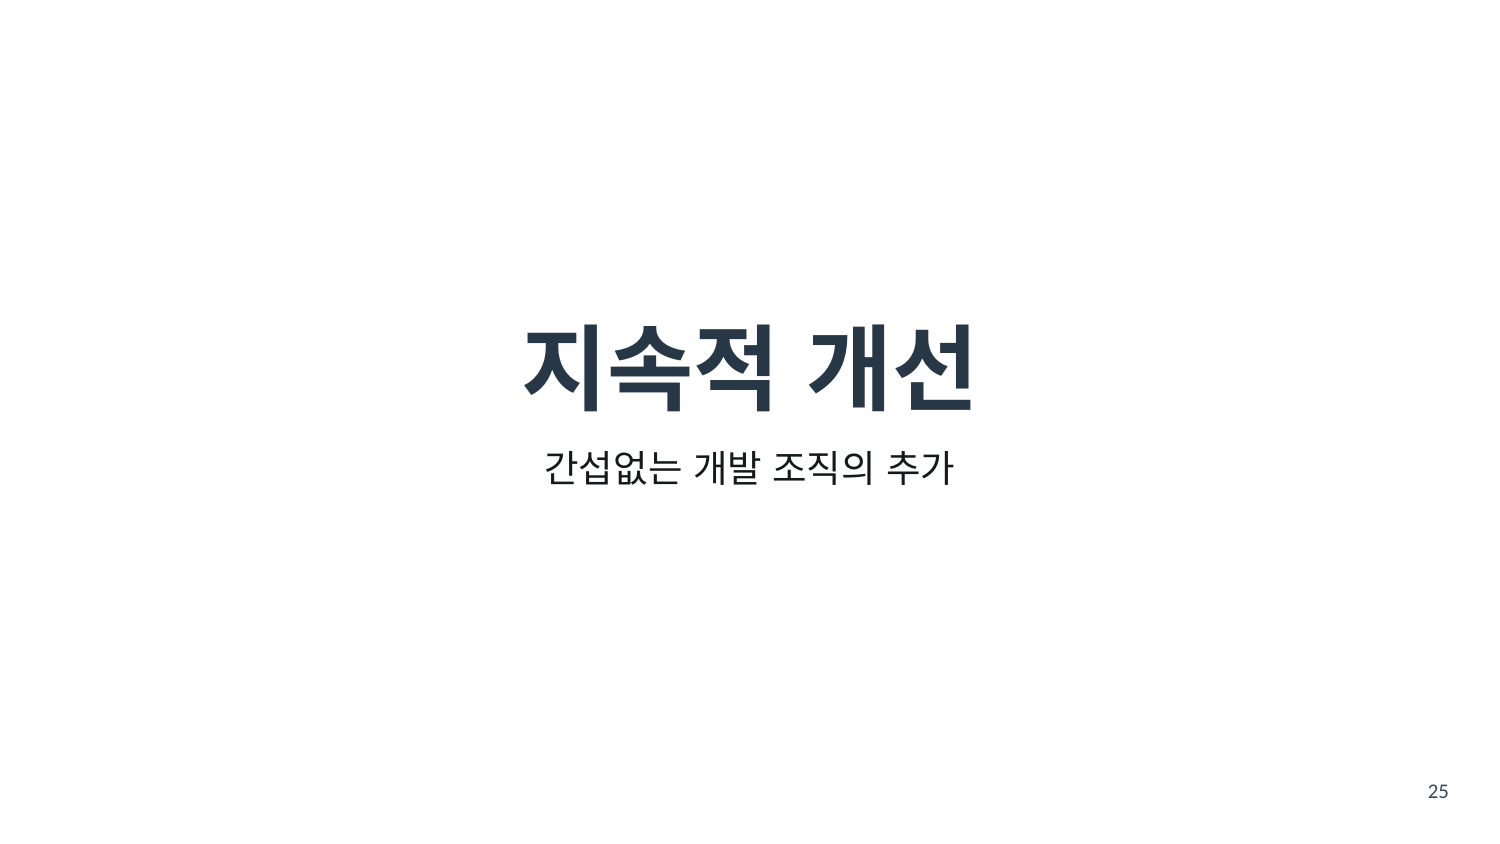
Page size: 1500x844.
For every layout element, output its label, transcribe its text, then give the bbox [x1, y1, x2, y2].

subtitle 간섭없는 개발 조직의 추가 [187, 443, 1313, 647]
title 지속적 개선 [187, 138, 1313, 432]
